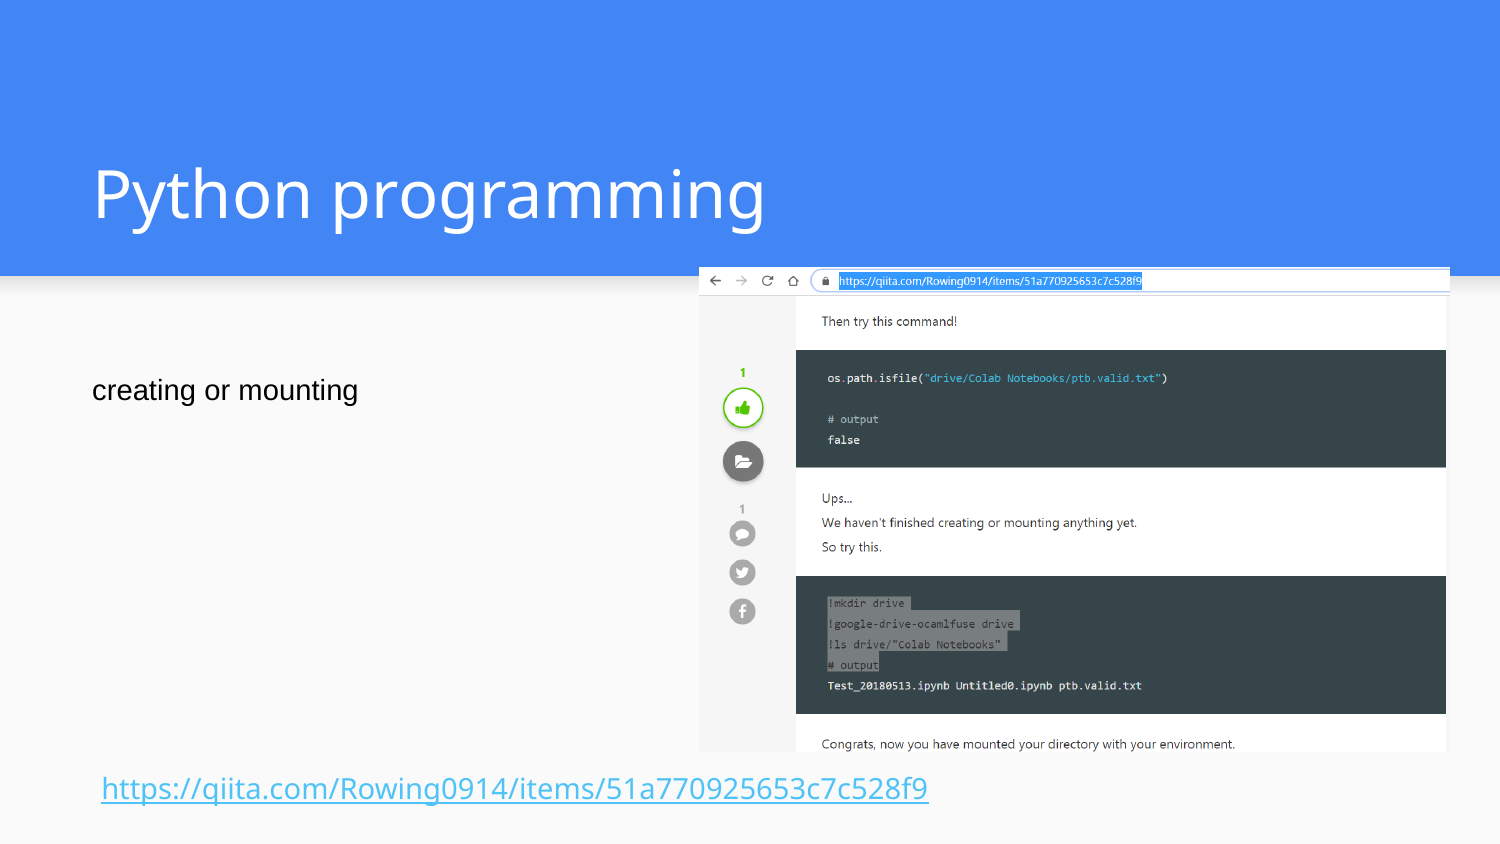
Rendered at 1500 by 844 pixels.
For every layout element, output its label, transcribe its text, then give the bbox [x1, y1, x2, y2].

title Python programming [77, 121, 1427, 248]
text_box creating or mounting [77, 364, 694, 415]
picture [699, 267, 1451, 752]
list https://qiita.com/Rowing0914/items/51a770925653c7c528f9 [63, 750, 1483, 806]
